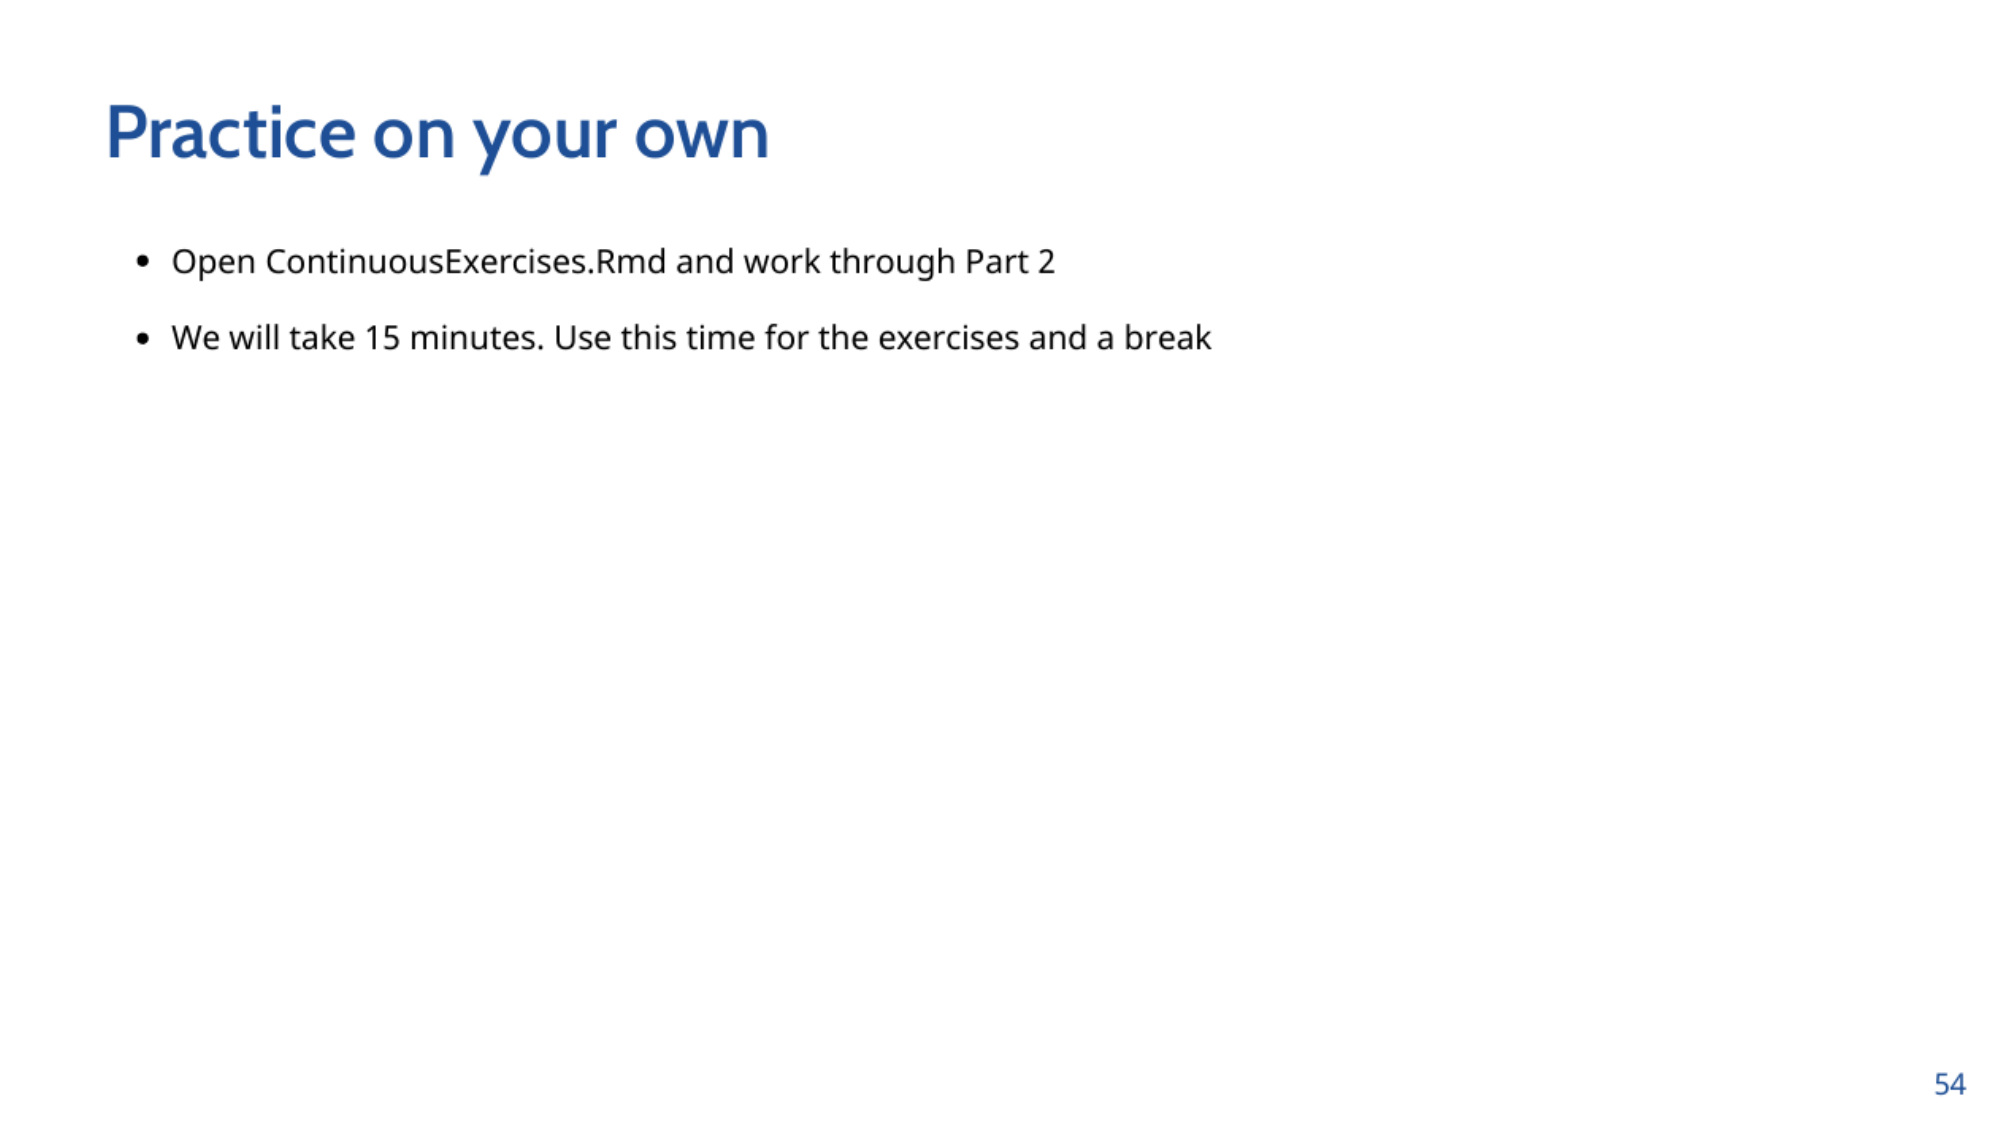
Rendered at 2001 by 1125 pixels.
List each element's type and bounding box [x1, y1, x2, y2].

list [0, 0, 2000, 1125]
